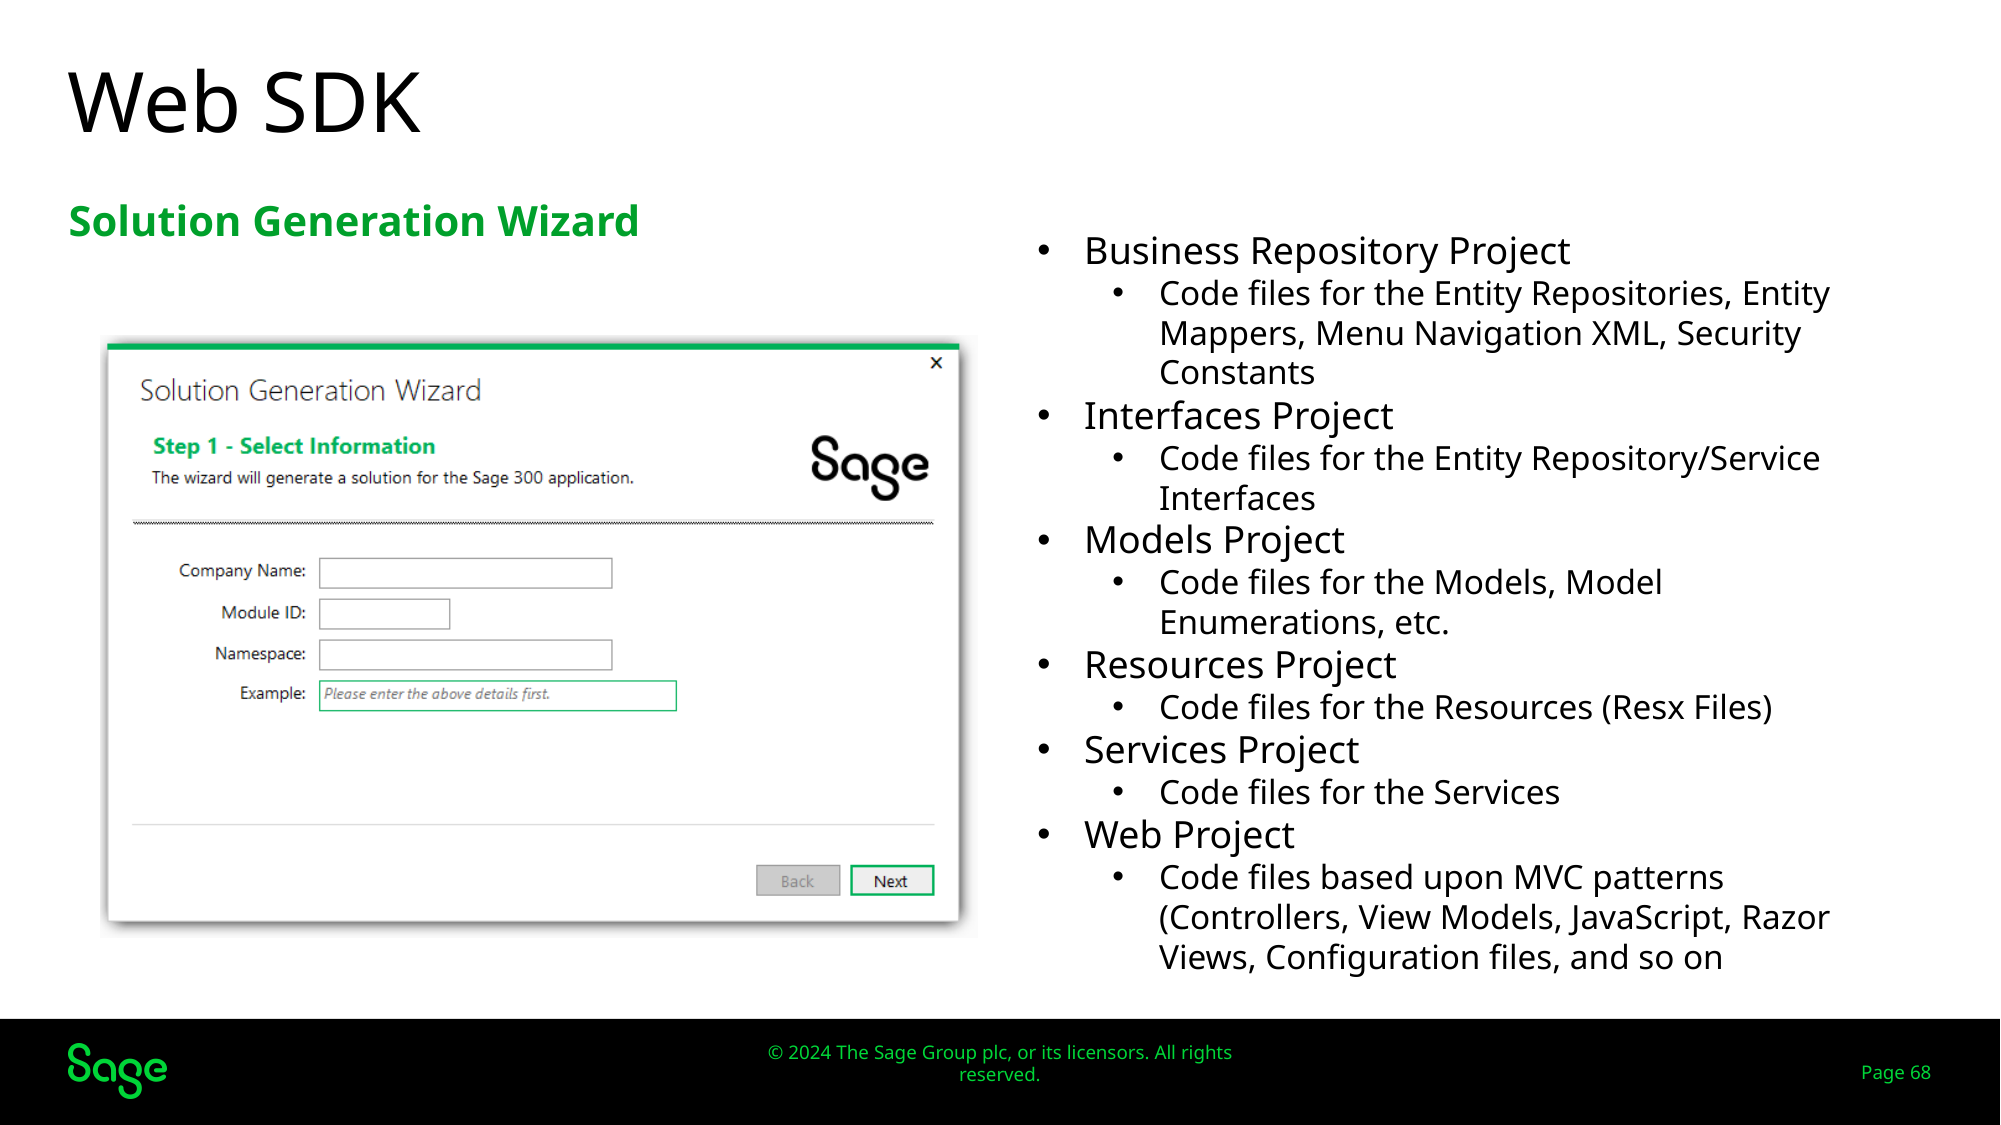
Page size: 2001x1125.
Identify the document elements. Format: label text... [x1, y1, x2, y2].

text_box Business Repository Project Code files for the Entity Repositories, Entity Mappers, Menu Navigation XML, Security Constants Interfaces Project Code files for the Entity Repository/Service Interfaces Models Project Code files for the Models, Model Enumerations, etc. Resources Project Code files for the Resources (Resx Files) Services Project Code files for the Services Web Project Code files based upon MVC patterns (Controllers, View Models, JavaScript, Razor Views, Configuration files, and so on [1022, 219, 1900, 984]
title Web SDK [67, 49, 1930, 147]
list Solution Generation Wizard [68, 186, 1930, 259]
picture [68, 1043, 167, 1099]
picture [100, 334, 978, 938]
slide_number Page 68 [1809, 1043, 1947, 1104]
